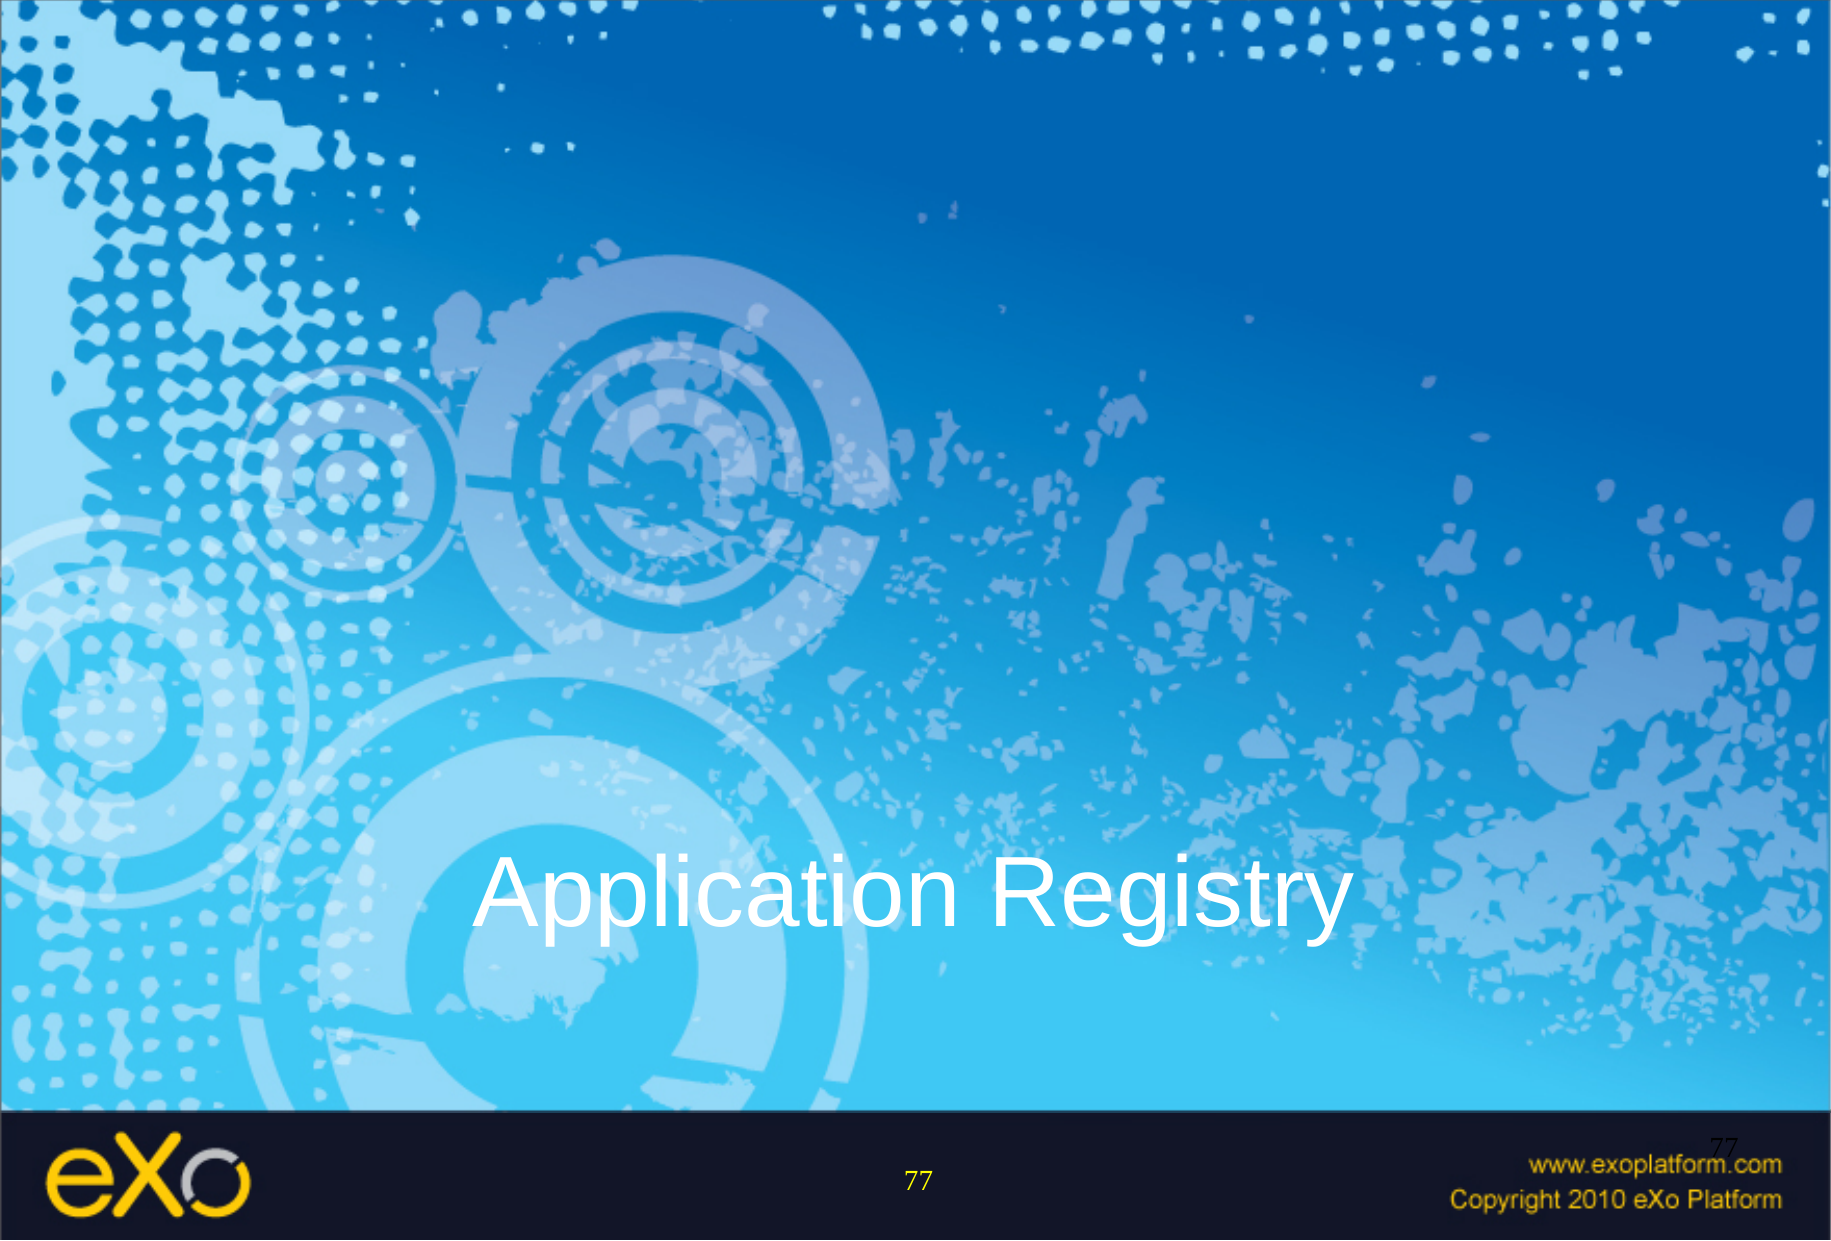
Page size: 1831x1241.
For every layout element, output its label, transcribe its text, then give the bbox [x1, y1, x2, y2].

picture [0, 0, 1831, 1240]
text_box 77 [1312, 1129, 1739, 1215]
text_box Application Registry [90, 769, 1738, 1015]
